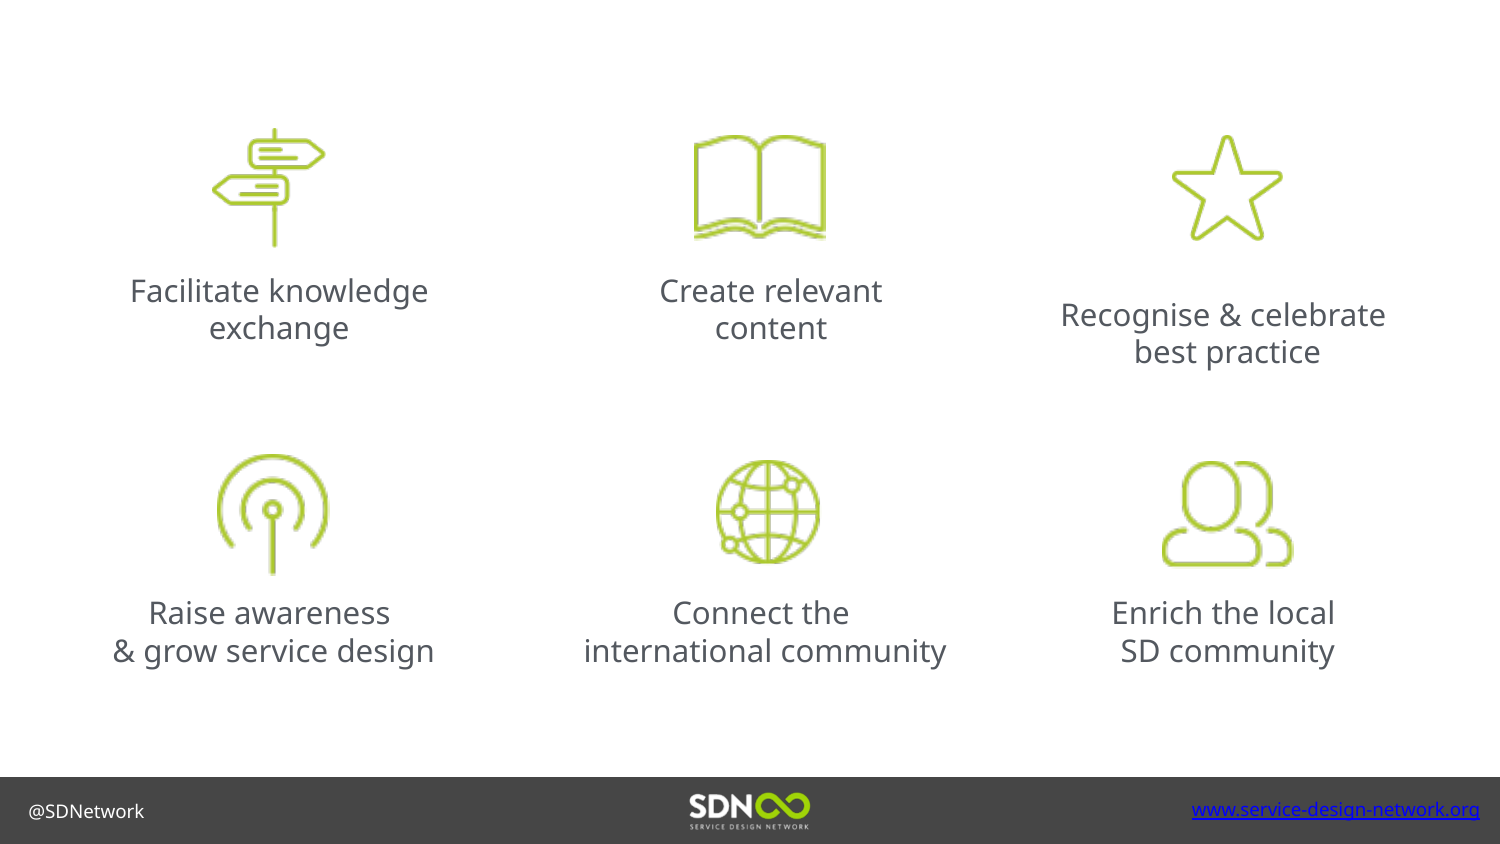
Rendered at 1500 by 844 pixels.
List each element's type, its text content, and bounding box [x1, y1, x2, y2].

text_box @SDNetwork [8, 788, 384, 834]
text_box [0, 777, 1500, 844]
picture [1162, 461, 1294, 569]
picture [217, 454, 330, 576]
picture [694, 135, 826, 242]
picture [1172, 135, 1283, 242]
text_box Enrich the local SD community [987, 587, 1478, 674]
text_box Create relevant content [607, 265, 935, 352]
picture [715, 459, 822, 566]
text_box www.service-design-network.org [1147, 785, 1500, 837]
picture [211, 128, 326, 248]
picture [679, 782, 821, 840]
text_box Facilitate knowledge exchange [66, 265, 494, 352]
text_box Raise awareness & grow service design [60, 587, 488, 674]
text_box Connect the international community [544, 587, 987, 674]
text_box Recognise & celebrate best practice [1006, 289, 1449, 376]
